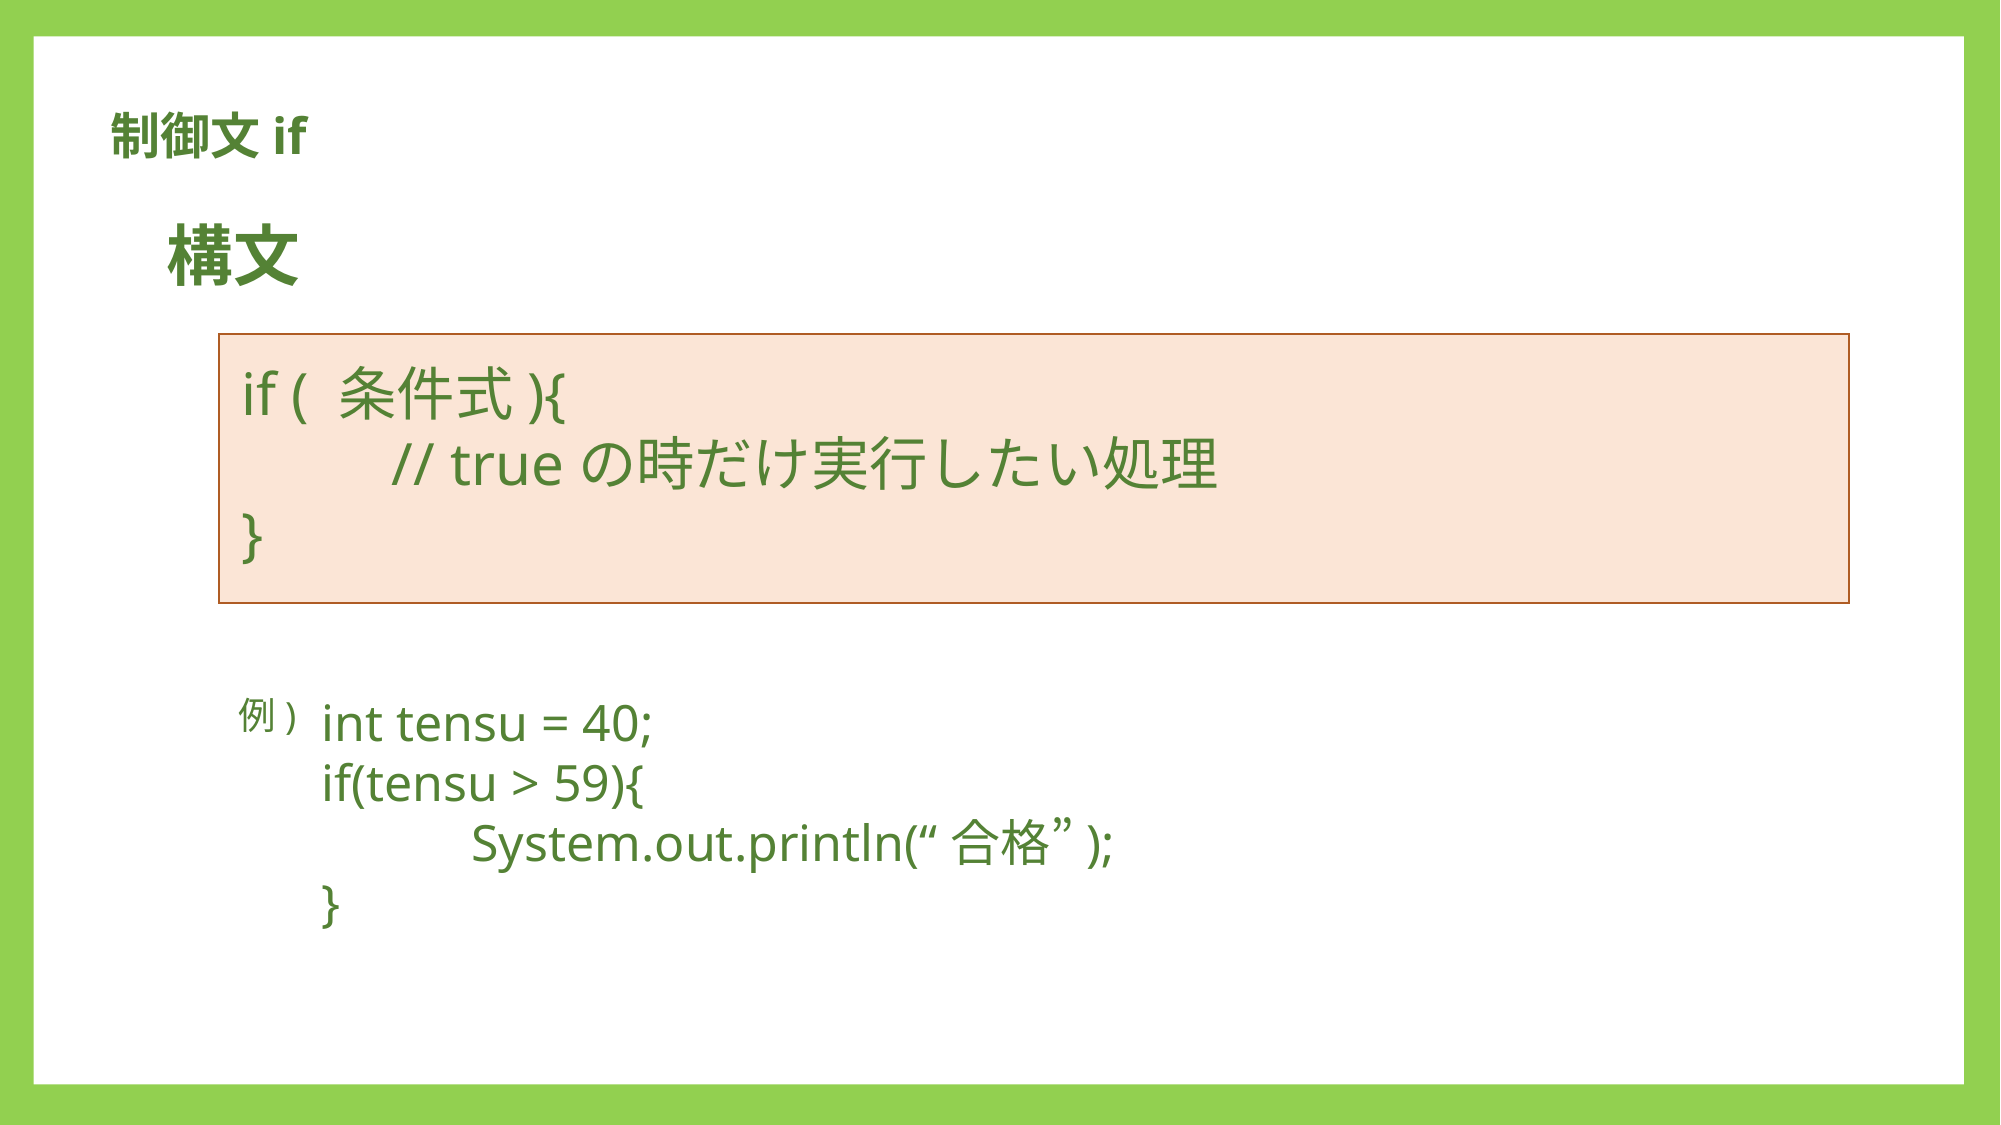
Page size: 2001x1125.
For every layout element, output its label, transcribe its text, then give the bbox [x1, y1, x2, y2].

text_box 例) [223, 684, 306, 744]
text_box 制御文if [95, 96, 322, 172]
text_box 構文 [151, 206, 316, 301]
text_box int tensu = 40; if(tensu > 59){ System.out.println(“合格”); } [306, 684, 1130, 939]
text_box [218, 333, 1850, 604]
text_box if ( 条件式){ // trueの時だけ実行したい処理 } [226, 349, 1234, 575]
